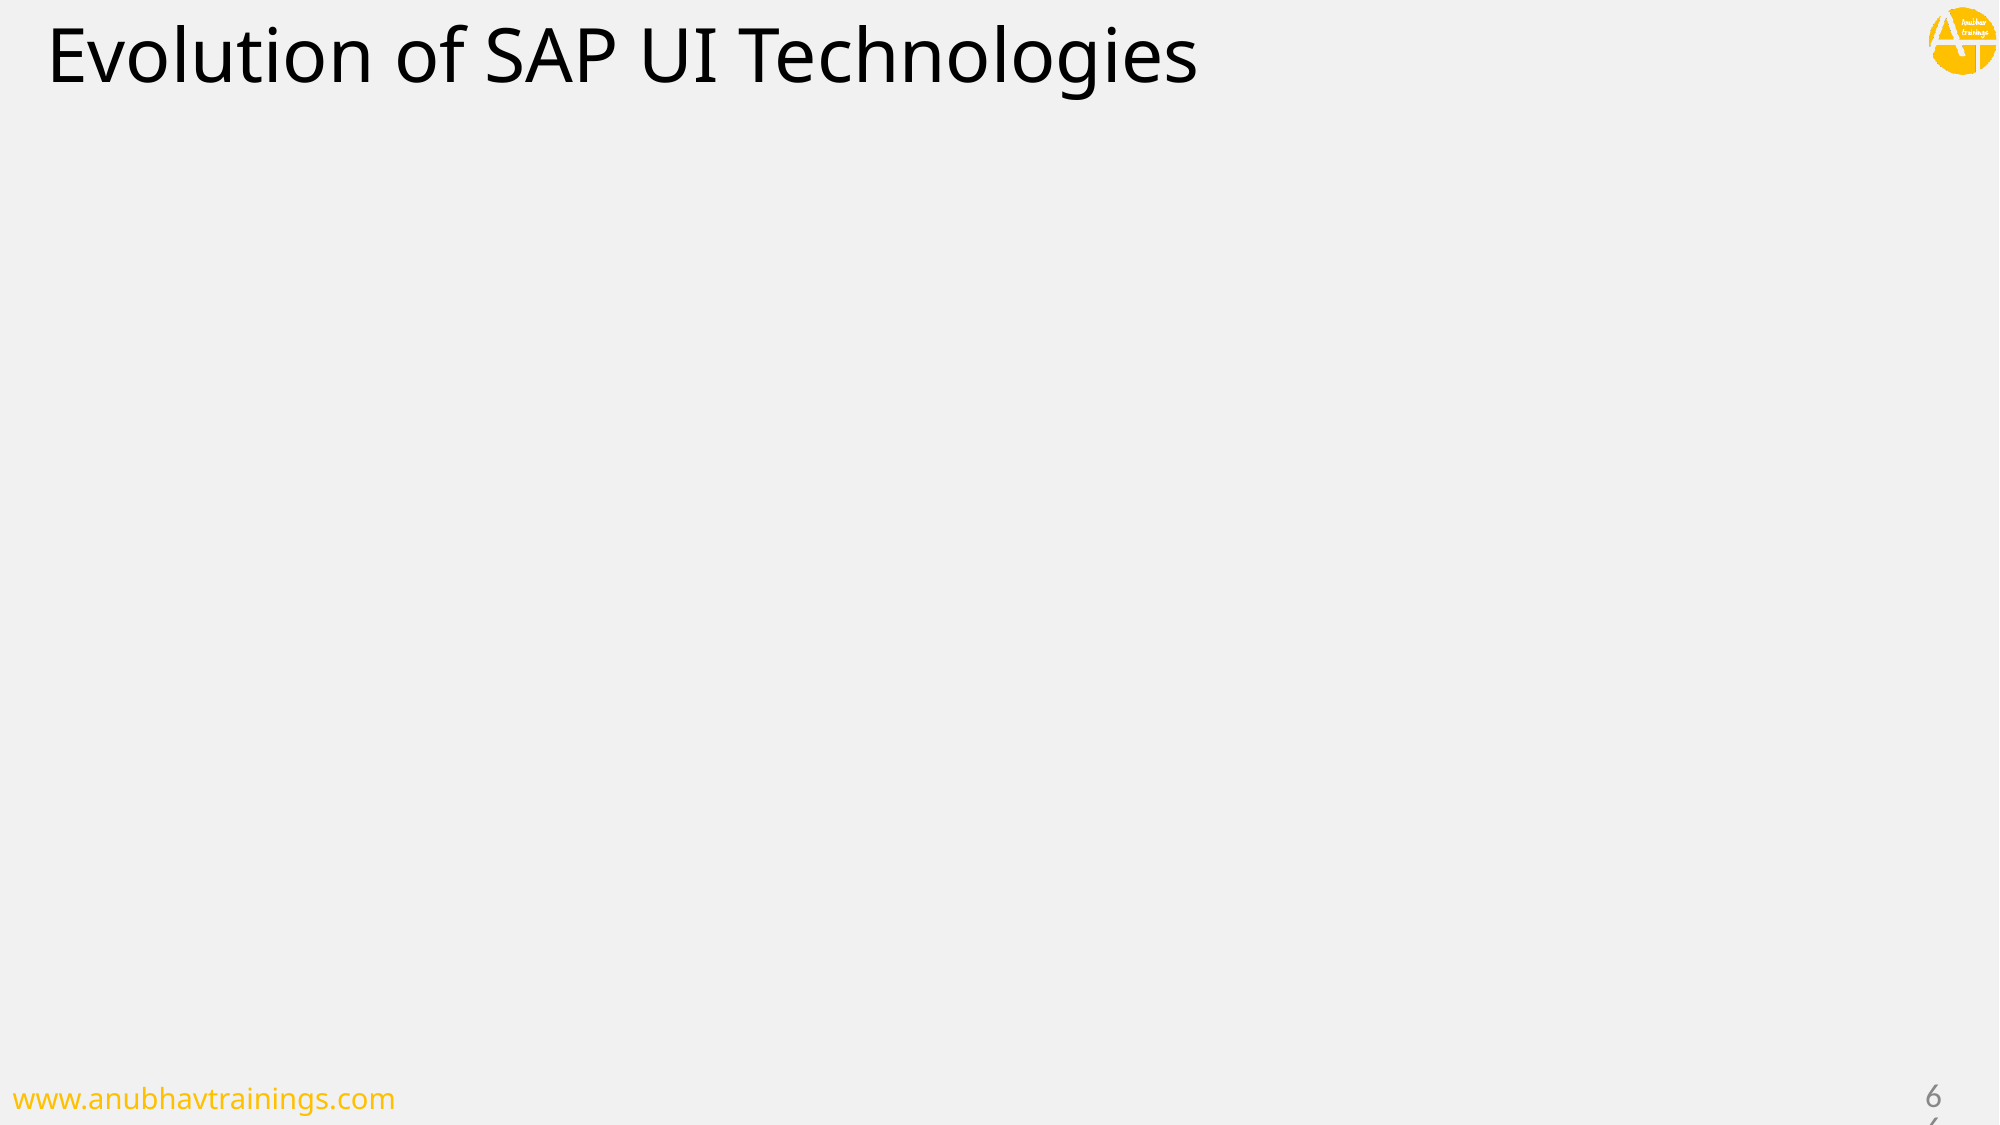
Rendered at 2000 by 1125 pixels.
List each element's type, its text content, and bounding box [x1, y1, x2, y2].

picture [1922, 3, 2000, 80]
text_box www.anubhavtrainings.com [0, 1072, 425, 1123]
slide_number 66 [1909, 1082, 1946, 1106]
text_box Evolution of SAP UI Technologies [31, 0, 1874, 105]
